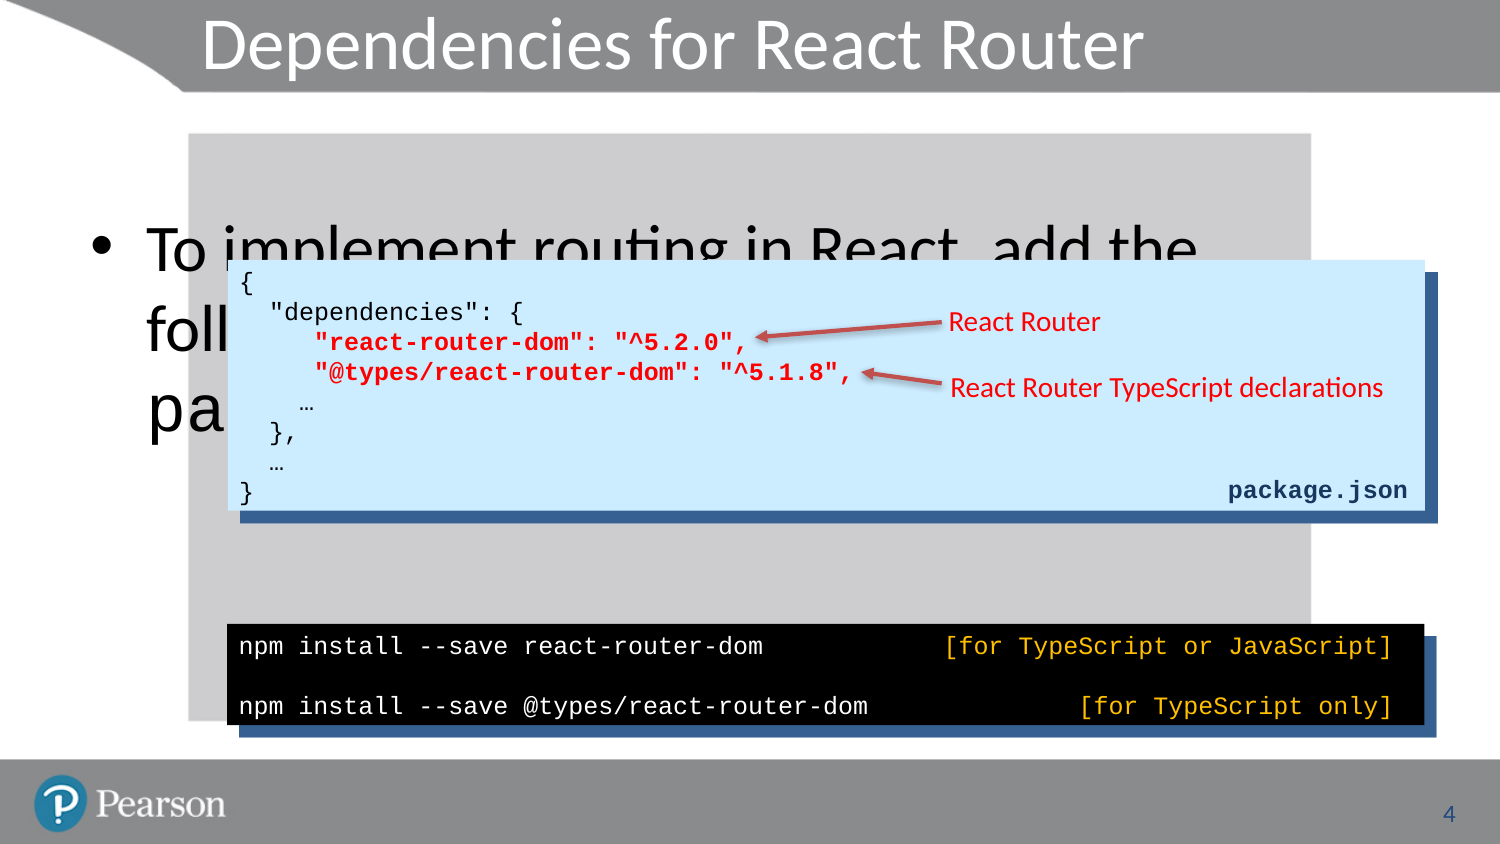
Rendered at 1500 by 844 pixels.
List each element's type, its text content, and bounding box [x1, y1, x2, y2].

list To implement routing in React, add the following dependencies in your package.json file You can make these changes as follows: [75, 196, 1425, 754]
text_box React Router TypeScript declarations [935, 361, 1400, 412]
text_box npm install --save react-router-dom [for TypeScript or JavaScript] npm install --save @types/react-router-dom [for TypeScript only] [227, 623, 1425, 726]
text_box 4 [1406, 759, 1493, 835]
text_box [754, 321, 942, 338]
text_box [860, 371, 942, 384]
text_box React Router [933, 294, 1116, 345]
picture [0, 0, 1500, 844]
title Dependencies for React Router [186, 0, 1425, 79]
text_box { "dependencies": { "react-router-dom": "^5.2.0", "@types/react-router-dom": "^5.1.8", … }, … } [227, 259, 1425, 511]
text_box package.json [1212, 466, 1423, 512]
